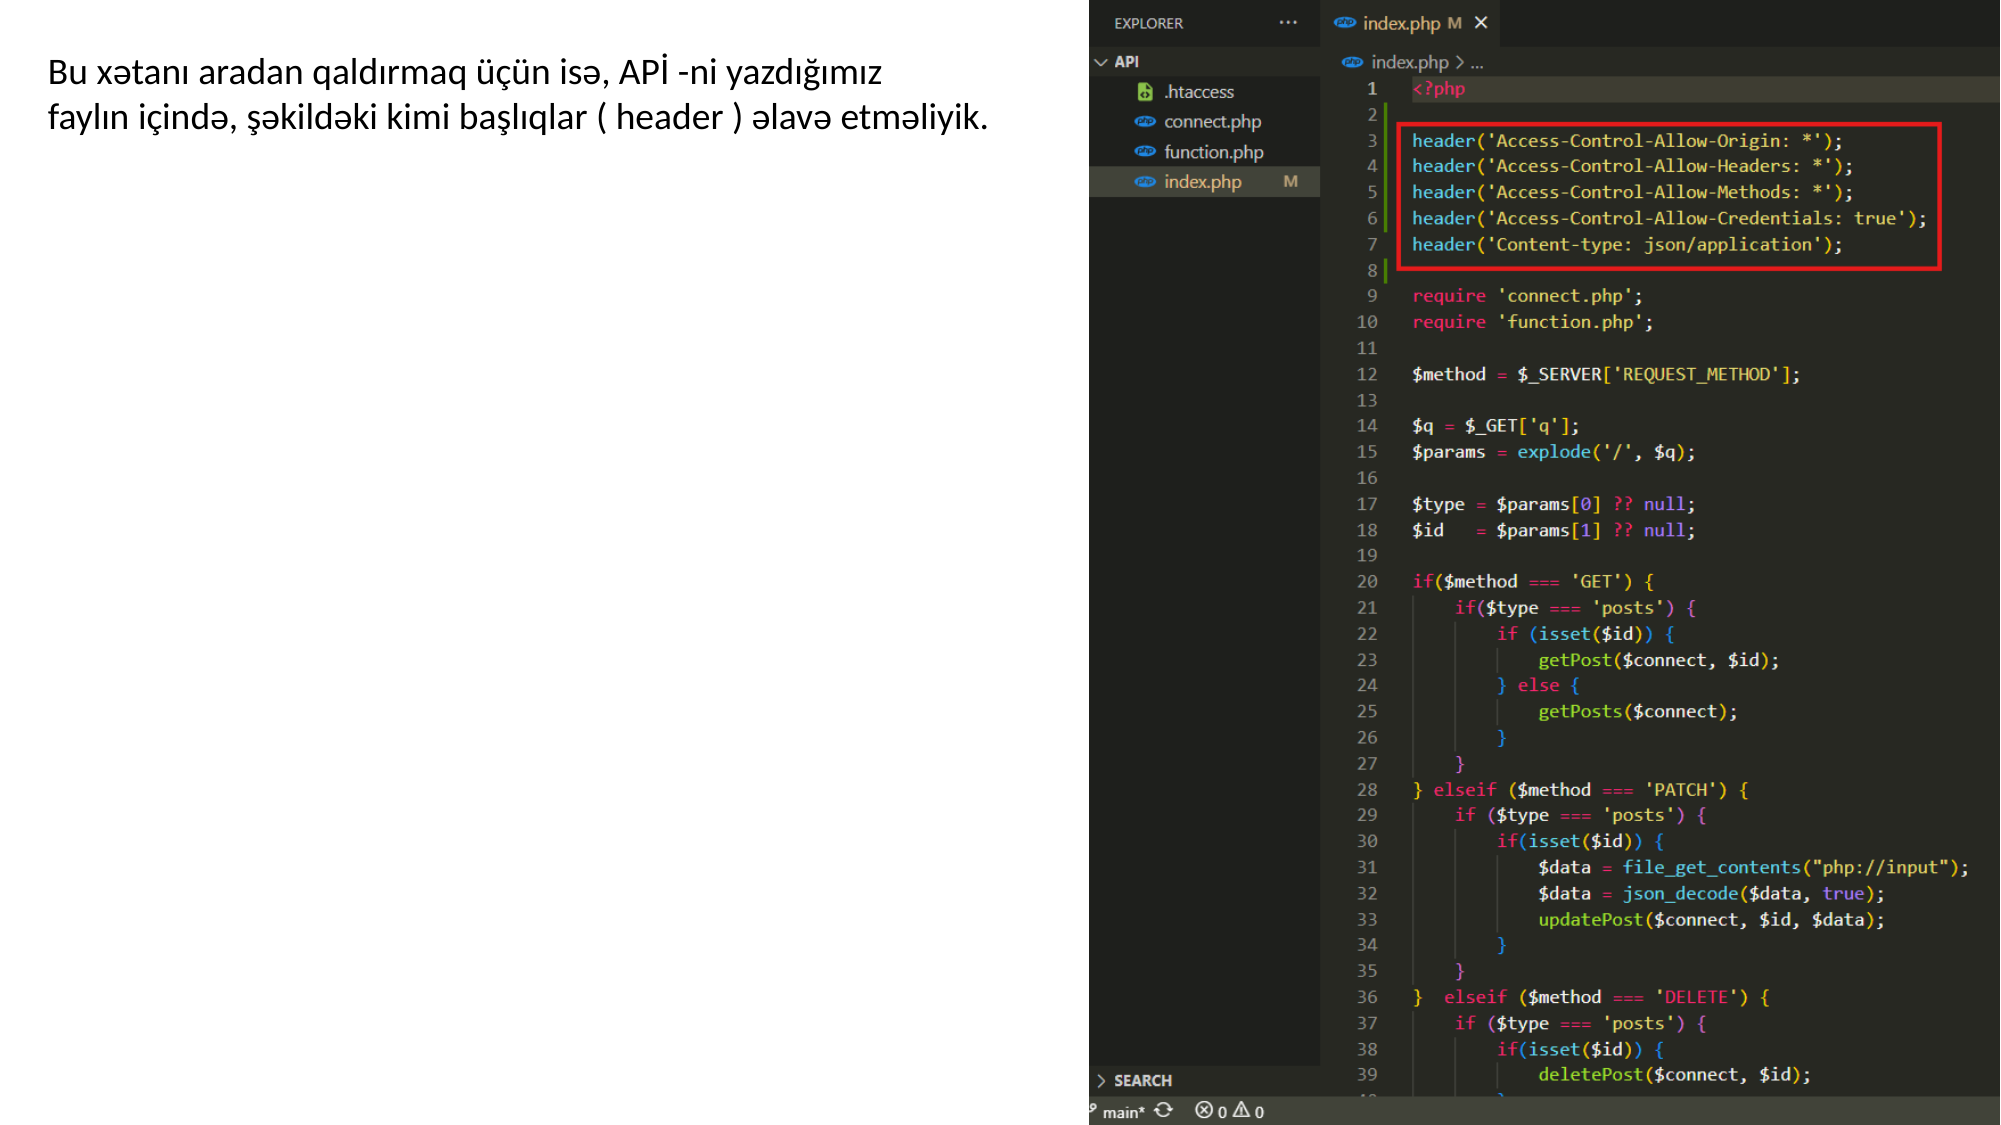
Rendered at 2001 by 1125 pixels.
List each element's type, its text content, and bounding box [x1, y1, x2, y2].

text_box Bu xətanı aradan qaldırmaq üçün isə, APİ -ni yazdığımız faylın içində, şəkildəki kimi başlıqlar ( header ) əlavə etməliyik. [33, 40, 1048, 145]
picture [1089, 0, 2000, 1125]
